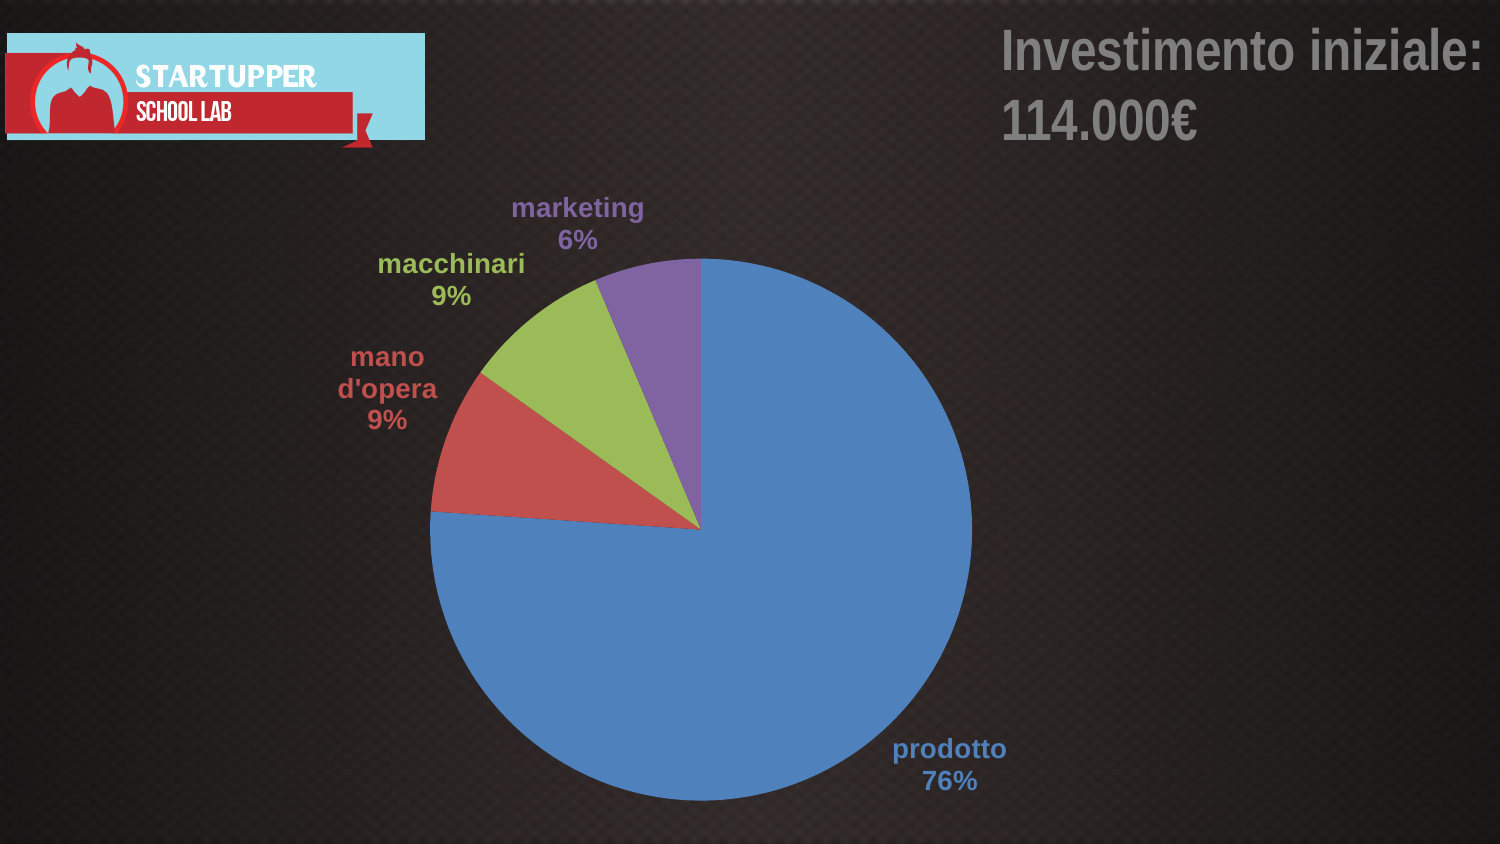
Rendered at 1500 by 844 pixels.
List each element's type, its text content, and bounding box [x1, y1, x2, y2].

picture [0, 0, 1500, 844]
text_box Investimento iniziale: 114.000€ [986, 5, 1500, 91]
chart [147, 176, 1148, 844]
